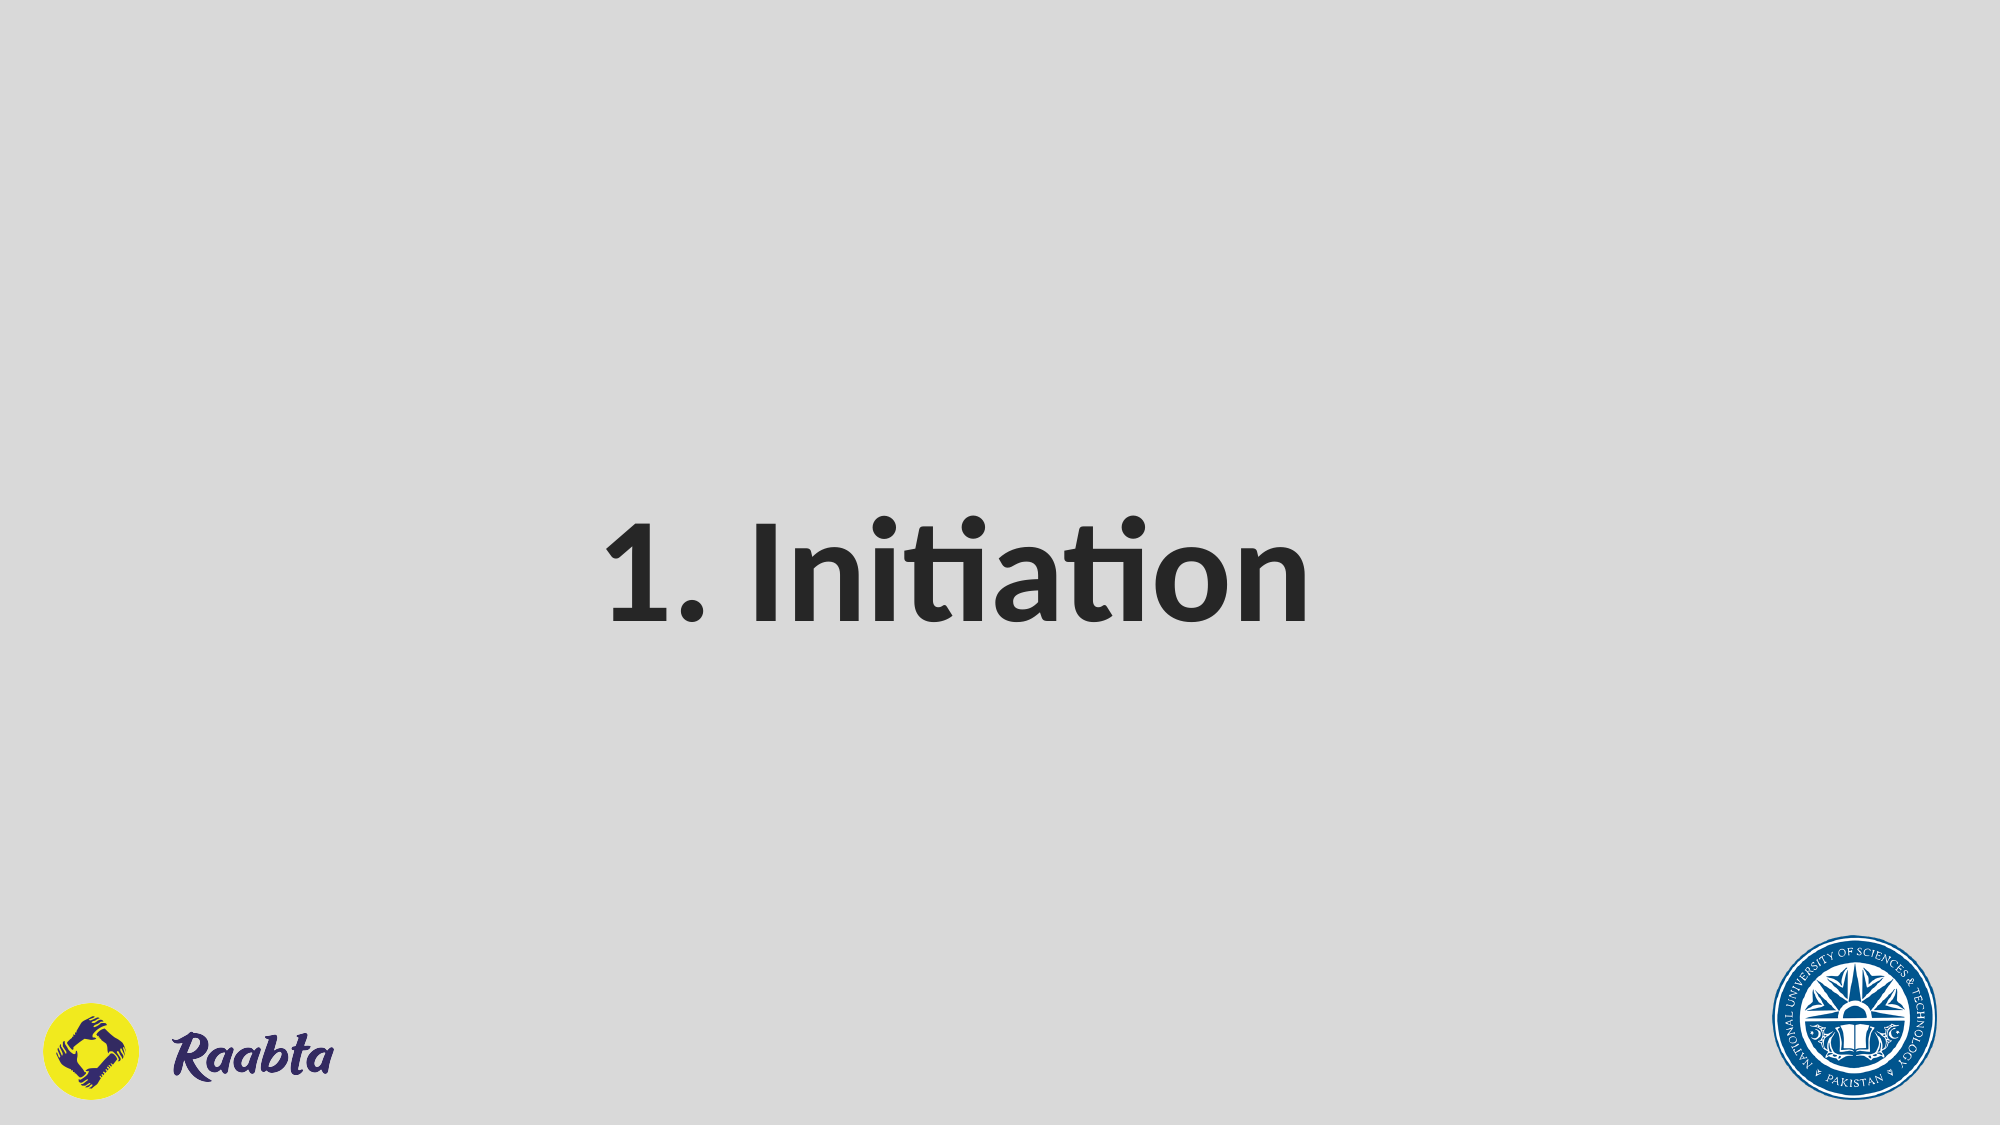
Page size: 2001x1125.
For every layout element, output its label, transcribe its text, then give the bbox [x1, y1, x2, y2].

picture [1772, 935, 1937, 1100]
picture [43, 1003, 334, 1100]
text_box 1. Initiation [581, 463, 1559, 659]
